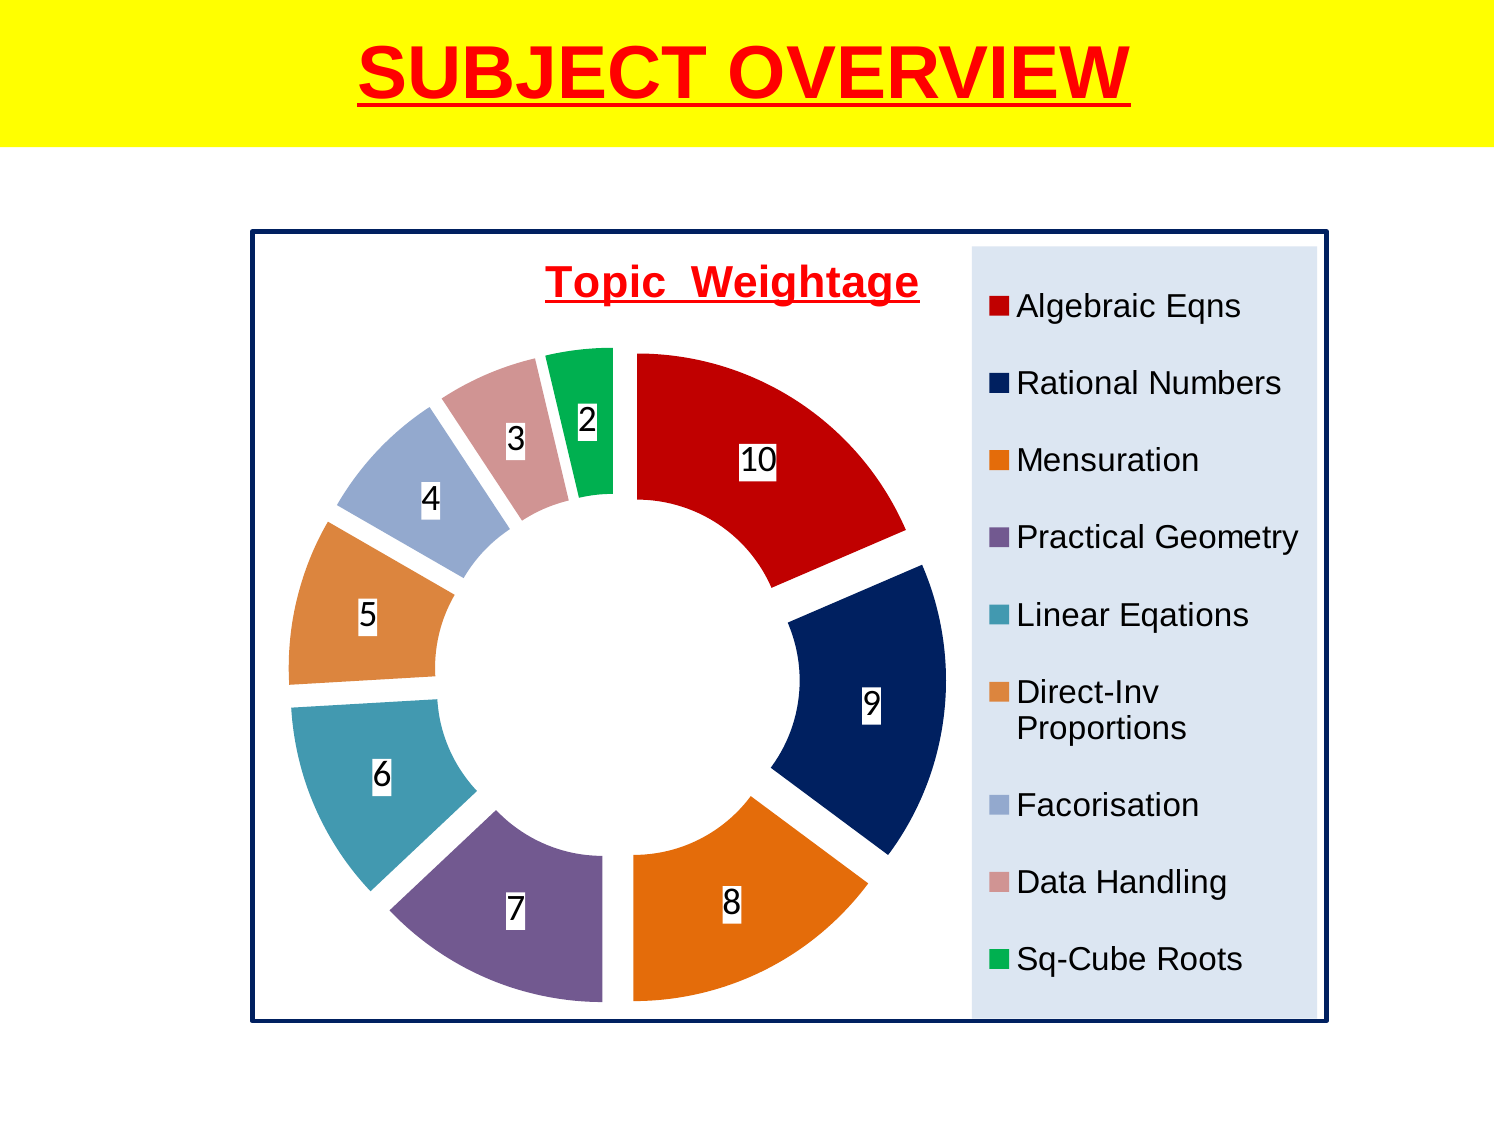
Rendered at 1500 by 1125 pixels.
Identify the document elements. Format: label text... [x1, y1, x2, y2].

chart [249, 228, 1329, 1024]
title SUBJECT OVERVIEW [0, 0, 1494, 148]
